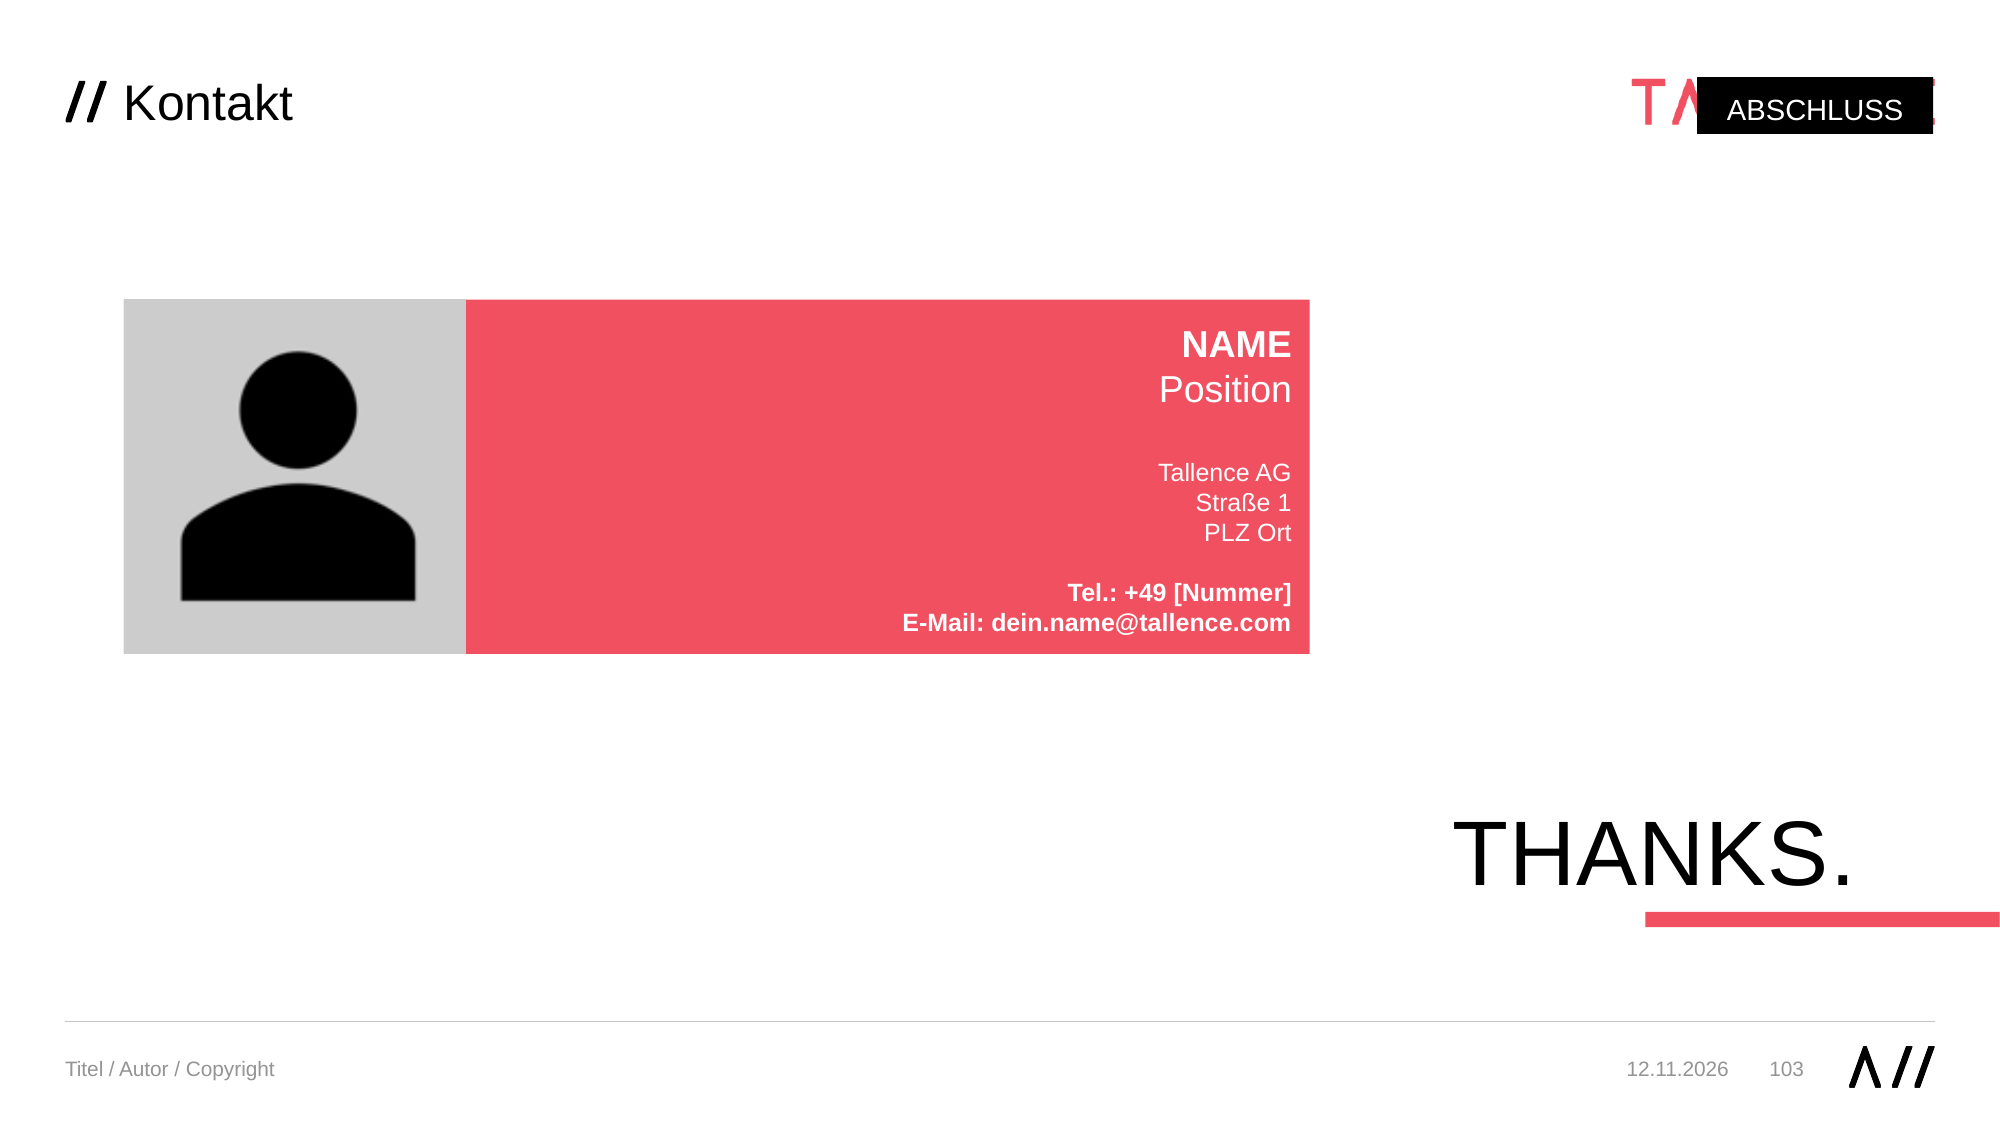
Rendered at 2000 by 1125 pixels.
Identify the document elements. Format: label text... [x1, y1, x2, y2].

text_box Tallence AG Straße 1 PLZ Ort Tel.: +49 [Nummer] E-Mail: dein.name@tallence.com [471, 435, 1310, 654]
text_box Thanks. [202, 814, 1856, 903]
text_box [1645, 911, 2000, 928]
picture [123, 299, 466, 655]
slide_number 103 [1757, 1038, 1804, 1098]
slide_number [1615, 1038, 1729, 1098]
title Kontakt [124, 76, 1635, 132]
text_box NAME Position [468, 301, 1310, 435]
footer Titel / Autor / Copyright [64, 1038, 977, 1098]
picture [1631, 78, 1935, 126]
picture [1849, 1046, 1935, 1088]
text_box [462, 298, 1312, 656]
